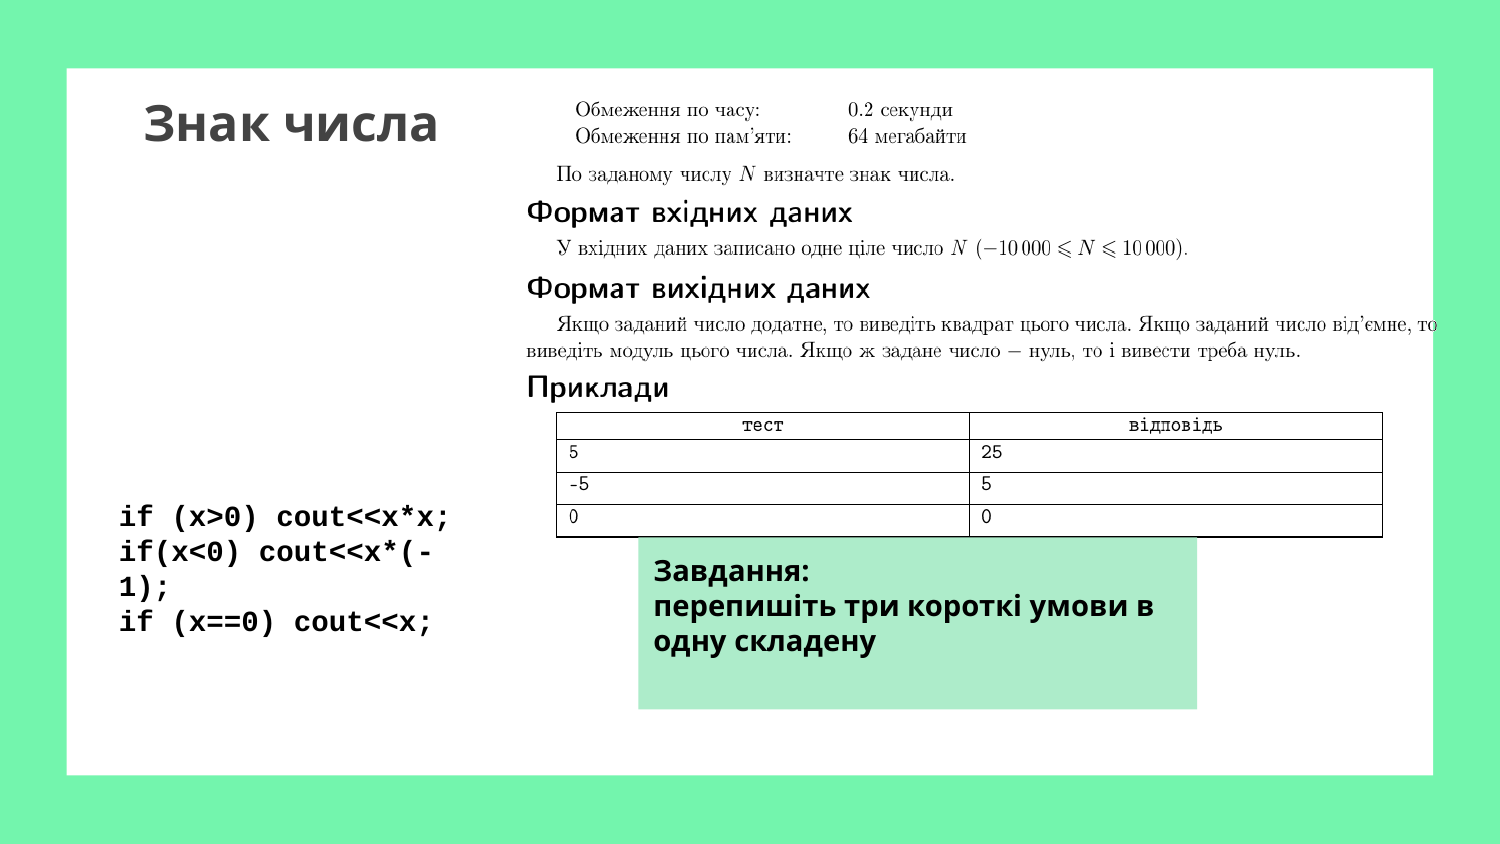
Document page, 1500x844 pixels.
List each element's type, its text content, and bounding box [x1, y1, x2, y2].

text_box Завдання: перепишіть три короткі умови в одну складену [638, 546, 1198, 710]
picture [526, 101, 1437, 538]
title Знак числа [128, 101, 524, 167]
text_box if (x>0) cout<<x*x; if(x<0) cout<<x*(-1); if (x==0) cout<<x; [103, 482, 489, 655]
